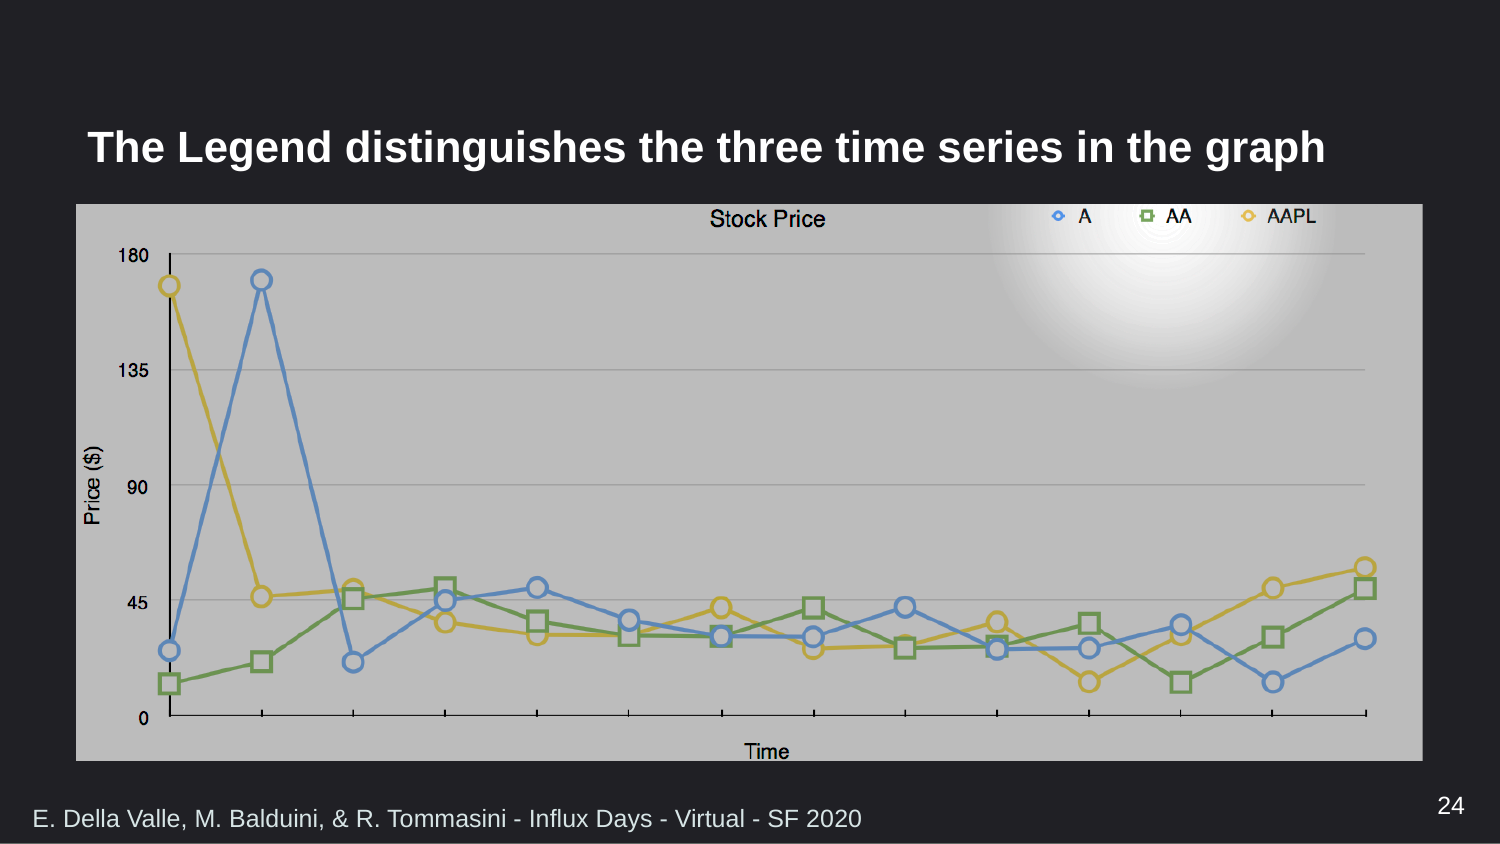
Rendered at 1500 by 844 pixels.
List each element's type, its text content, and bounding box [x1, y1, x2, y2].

footer E. Della Valle, M. Balduini, & R. Tommasini - Influx Days - Virtual - SF 2020 [17, 795, 1135, 840]
slide_number 24 [1142, 782, 1481, 828]
picture [75, 203, 1423, 761]
title The Legend distinguishes the three time series in the graph [76, 99, 1423, 196]
